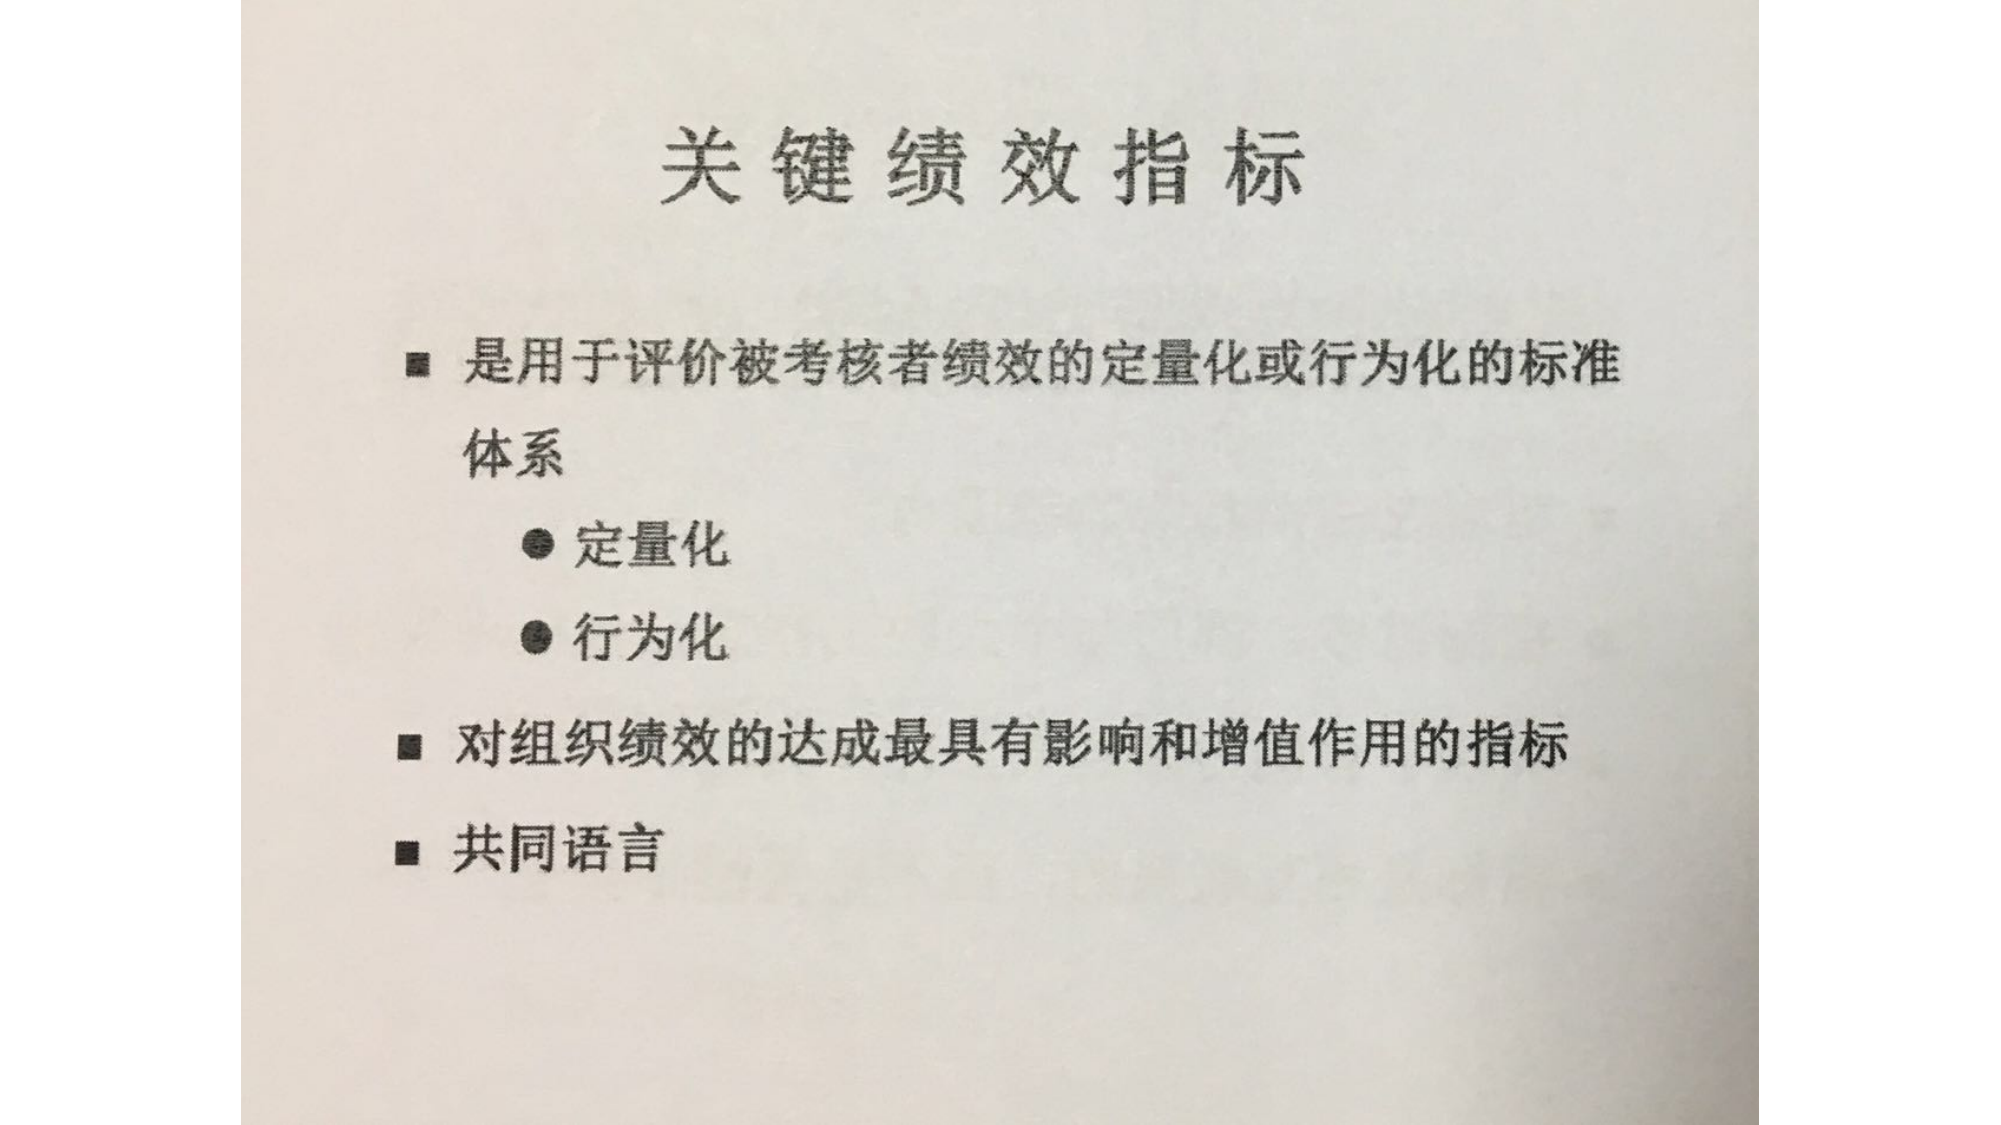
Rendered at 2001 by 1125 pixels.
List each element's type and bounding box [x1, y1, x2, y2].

picture [241, 0, 1759, 1125]
